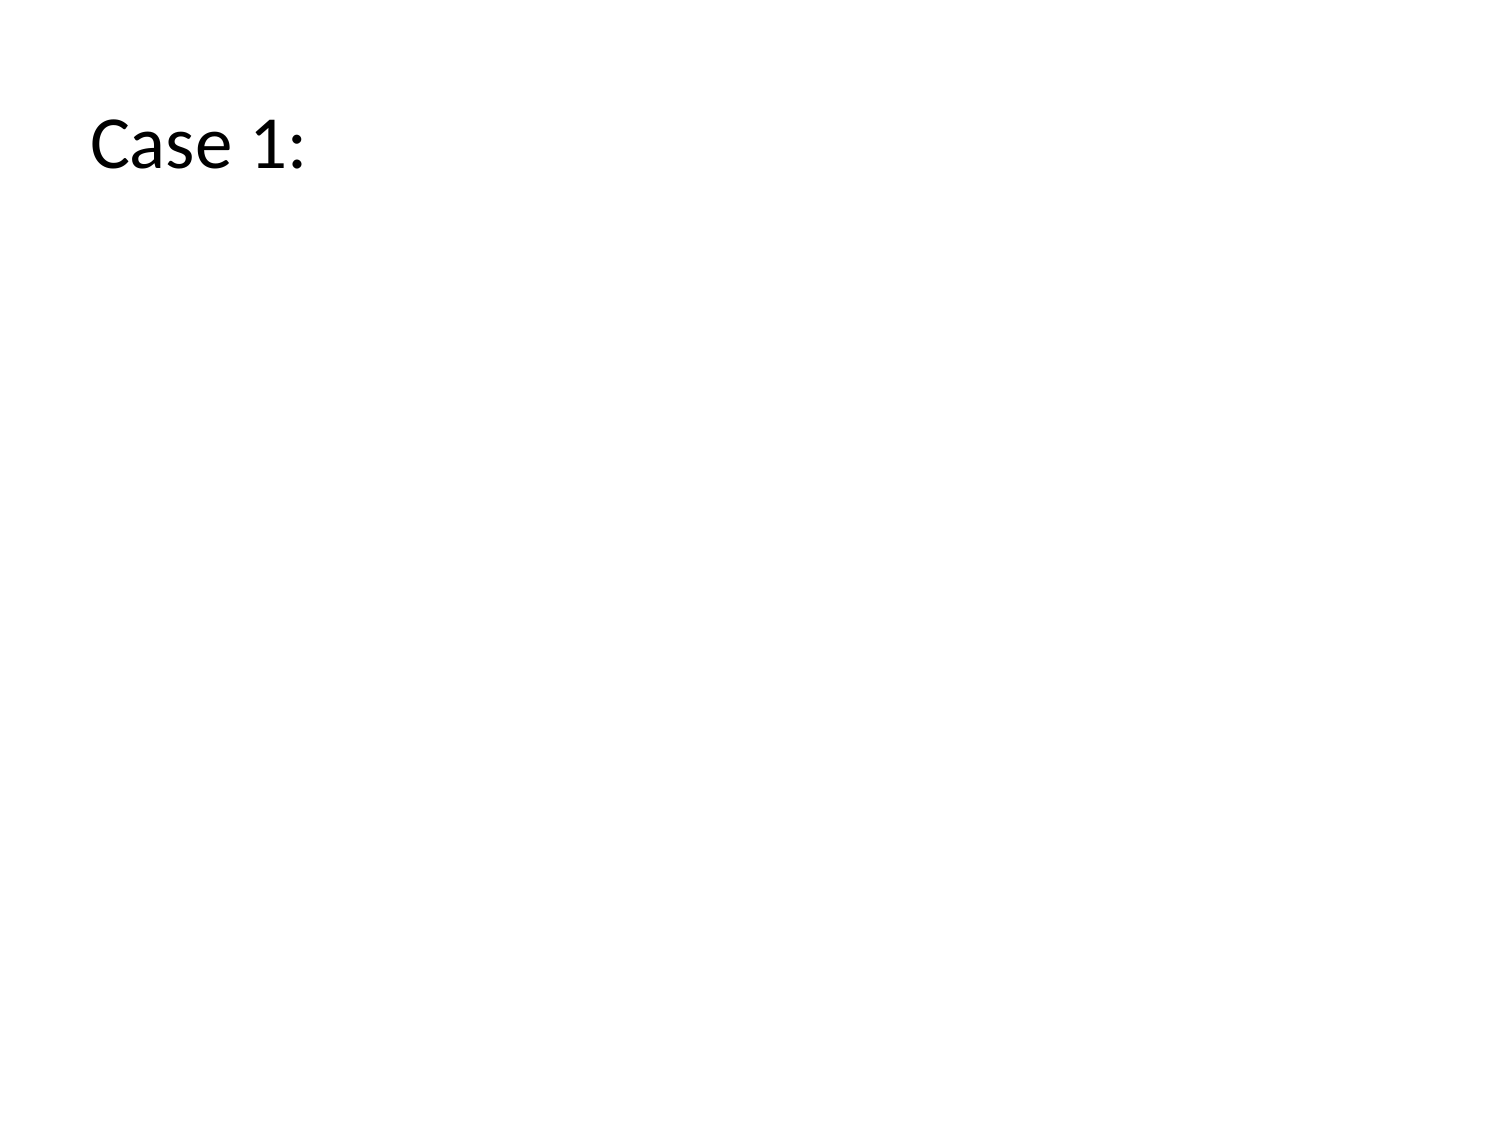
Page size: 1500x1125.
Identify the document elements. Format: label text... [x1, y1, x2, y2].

title Case 1: [75, 45, 1425, 233]
